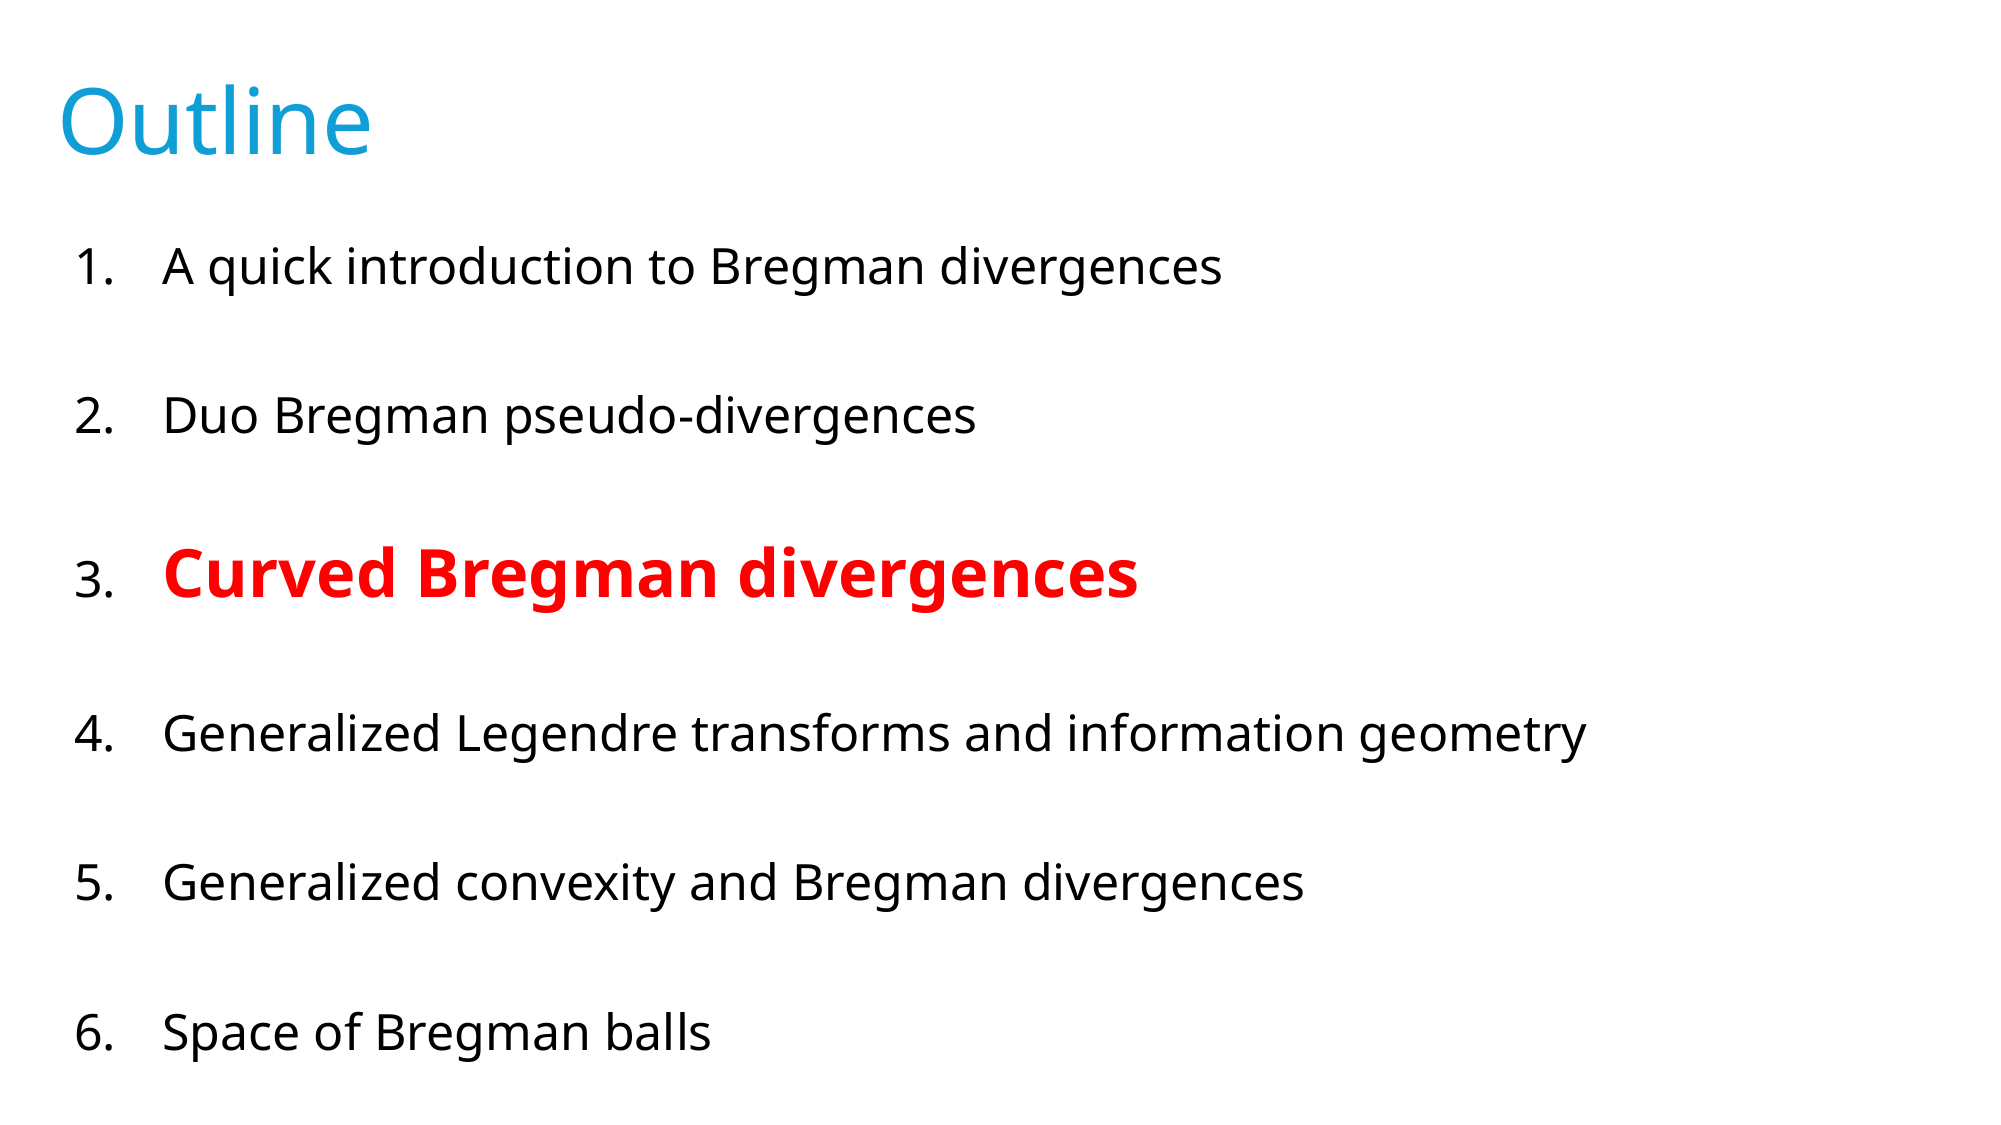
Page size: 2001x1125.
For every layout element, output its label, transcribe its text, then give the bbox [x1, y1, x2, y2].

text_box A quick introduction to Bregman divergences Duo Bregman pseudo-divergences Curved Bregman divergences Generalized Legendre transforms and information geometry Generalized convexity and Bregman divergences Space of Bregman balls [59, 233, 2000, 1125]
title Outline [42, 16, 1768, 234]
